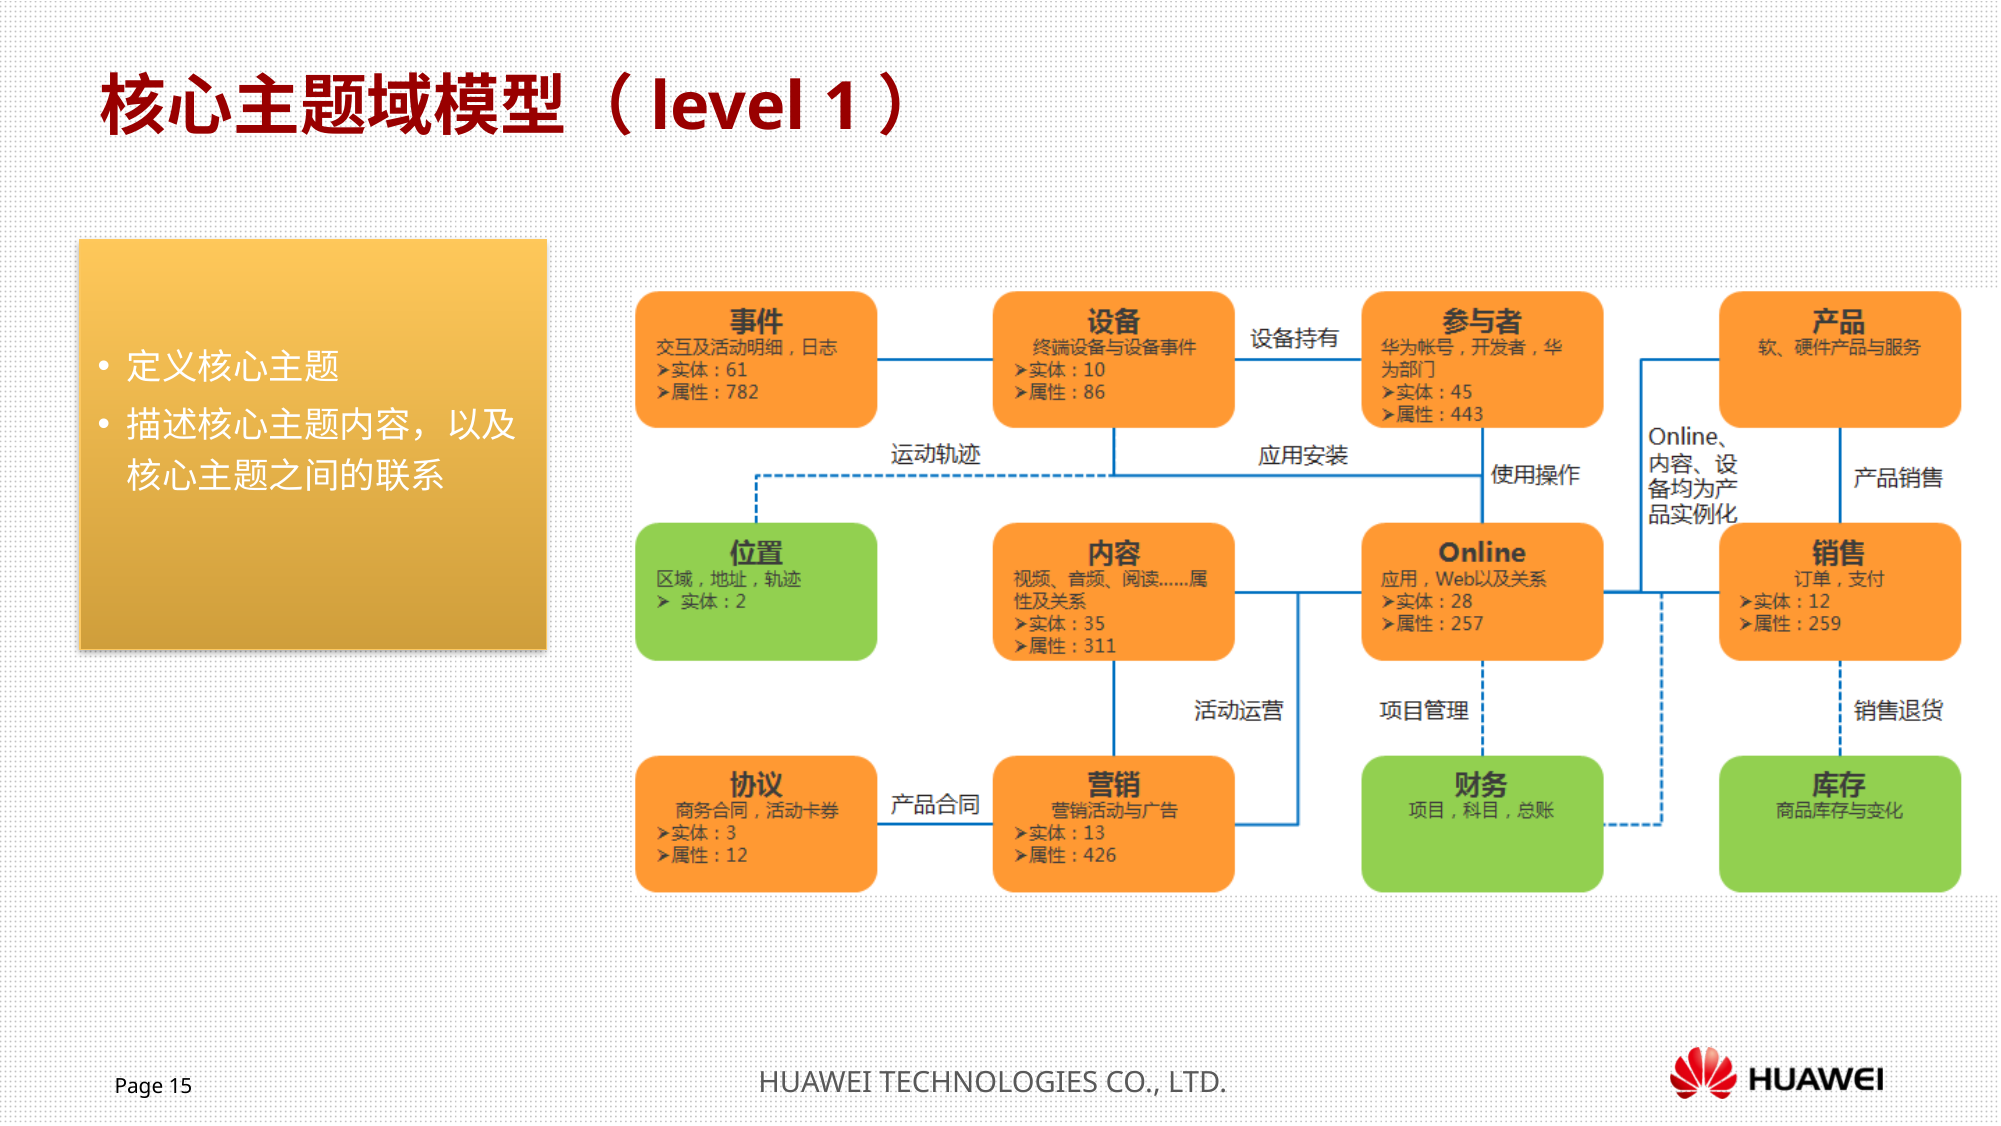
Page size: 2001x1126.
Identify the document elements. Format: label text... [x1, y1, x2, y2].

text_box 定义核心主题 描述核心主题内容，以及核心主题之间的联系 [79, 239, 547, 650]
picture [633, 290, 2000, 894]
title 核心主题域模型（level 1） [100, 28, 1901, 144]
picture [1670, 1047, 1883, 1099]
